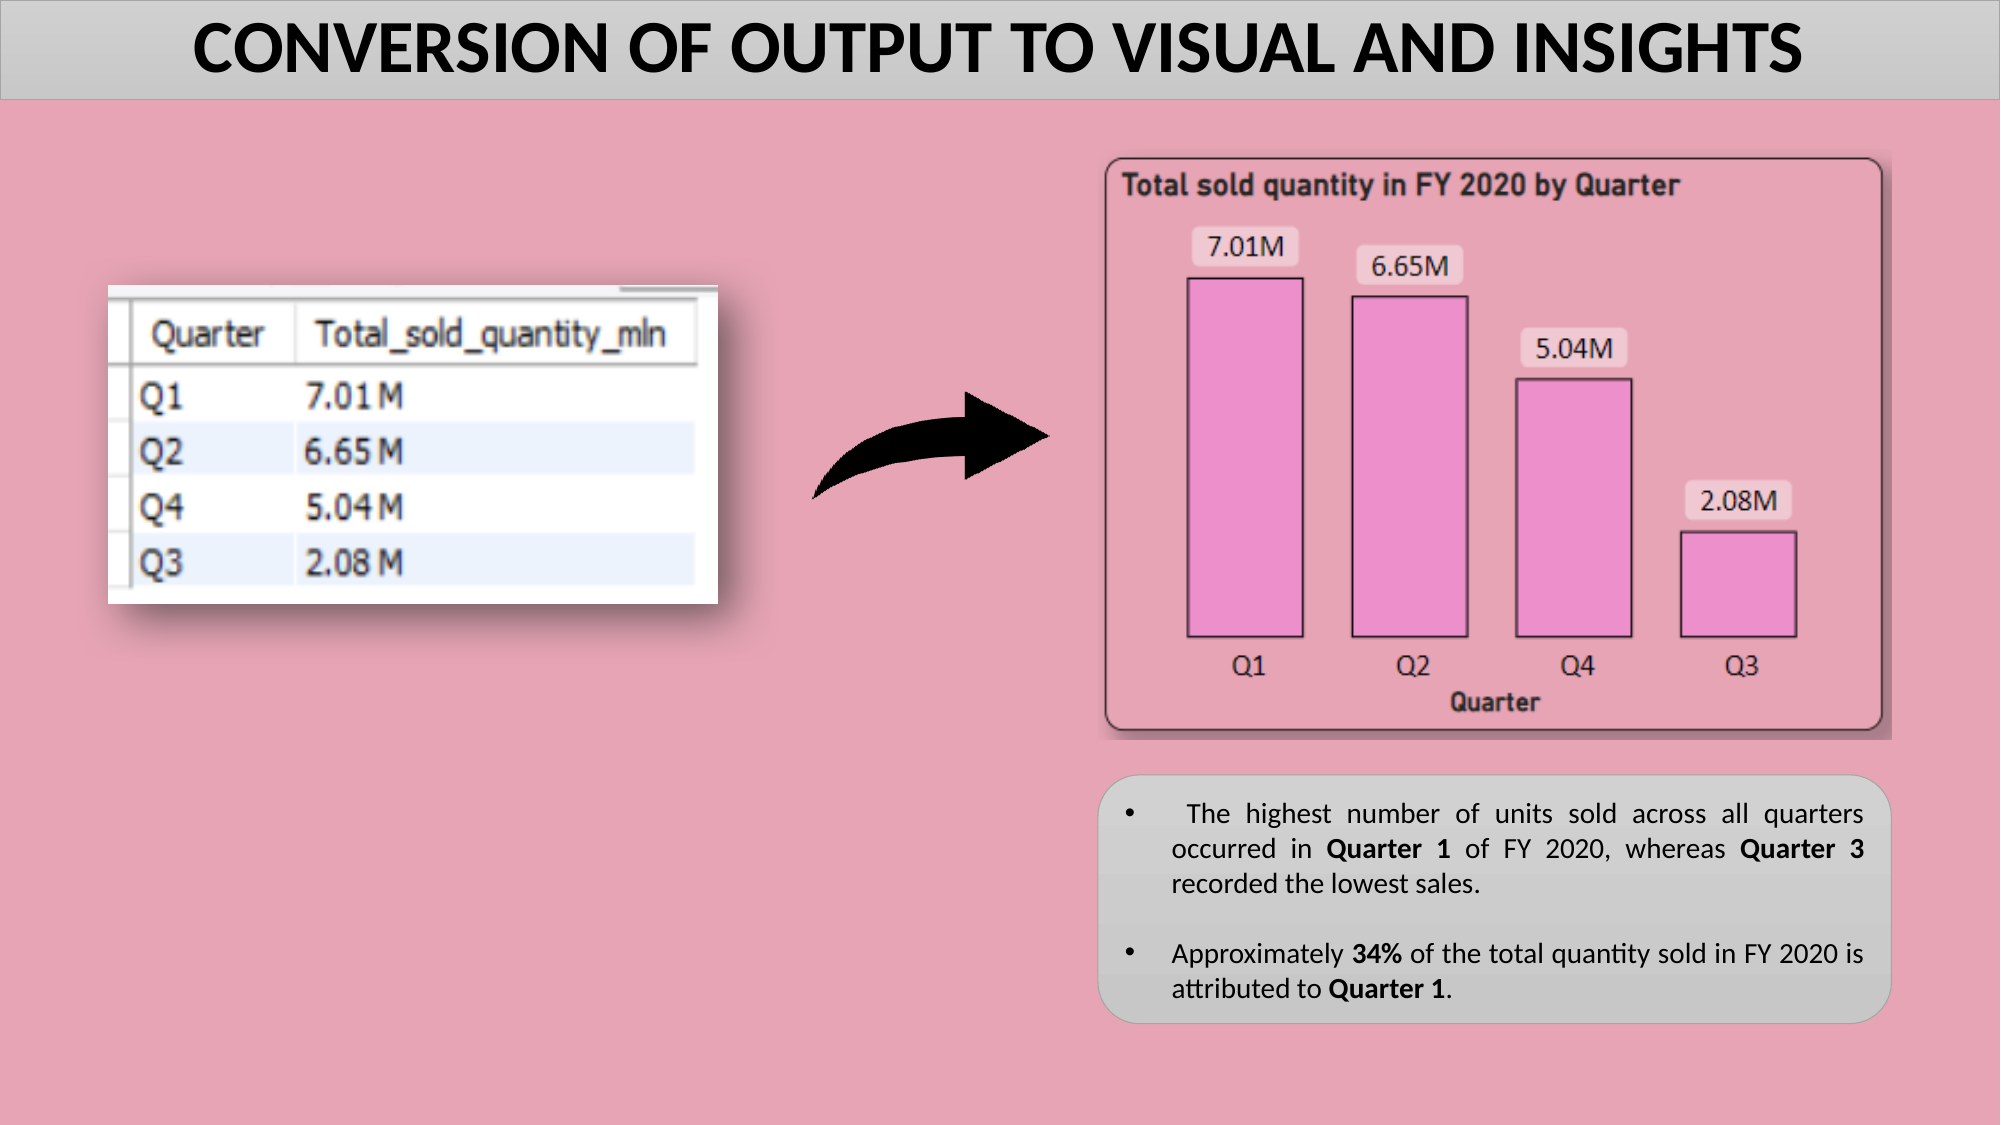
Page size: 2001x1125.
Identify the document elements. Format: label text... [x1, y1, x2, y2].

picture [789, 356, 1074, 533]
text_box The highest number of units sold across all quarters occurred in Quarter 1 of FY 2020, whereas Quarter 3 recorded the lowest sales. Approximately 34% of the total quantity sold in FY 2020 is attributed to Quarter 1. [1097, 774, 1892, 1025]
title CONVERSION OF OUTPUT TO VISUAL AND INSIGHTS [0, 0, 2000, 100]
picture [1097, 149, 1892, 740]
picture [108, 285, 718, 604]
